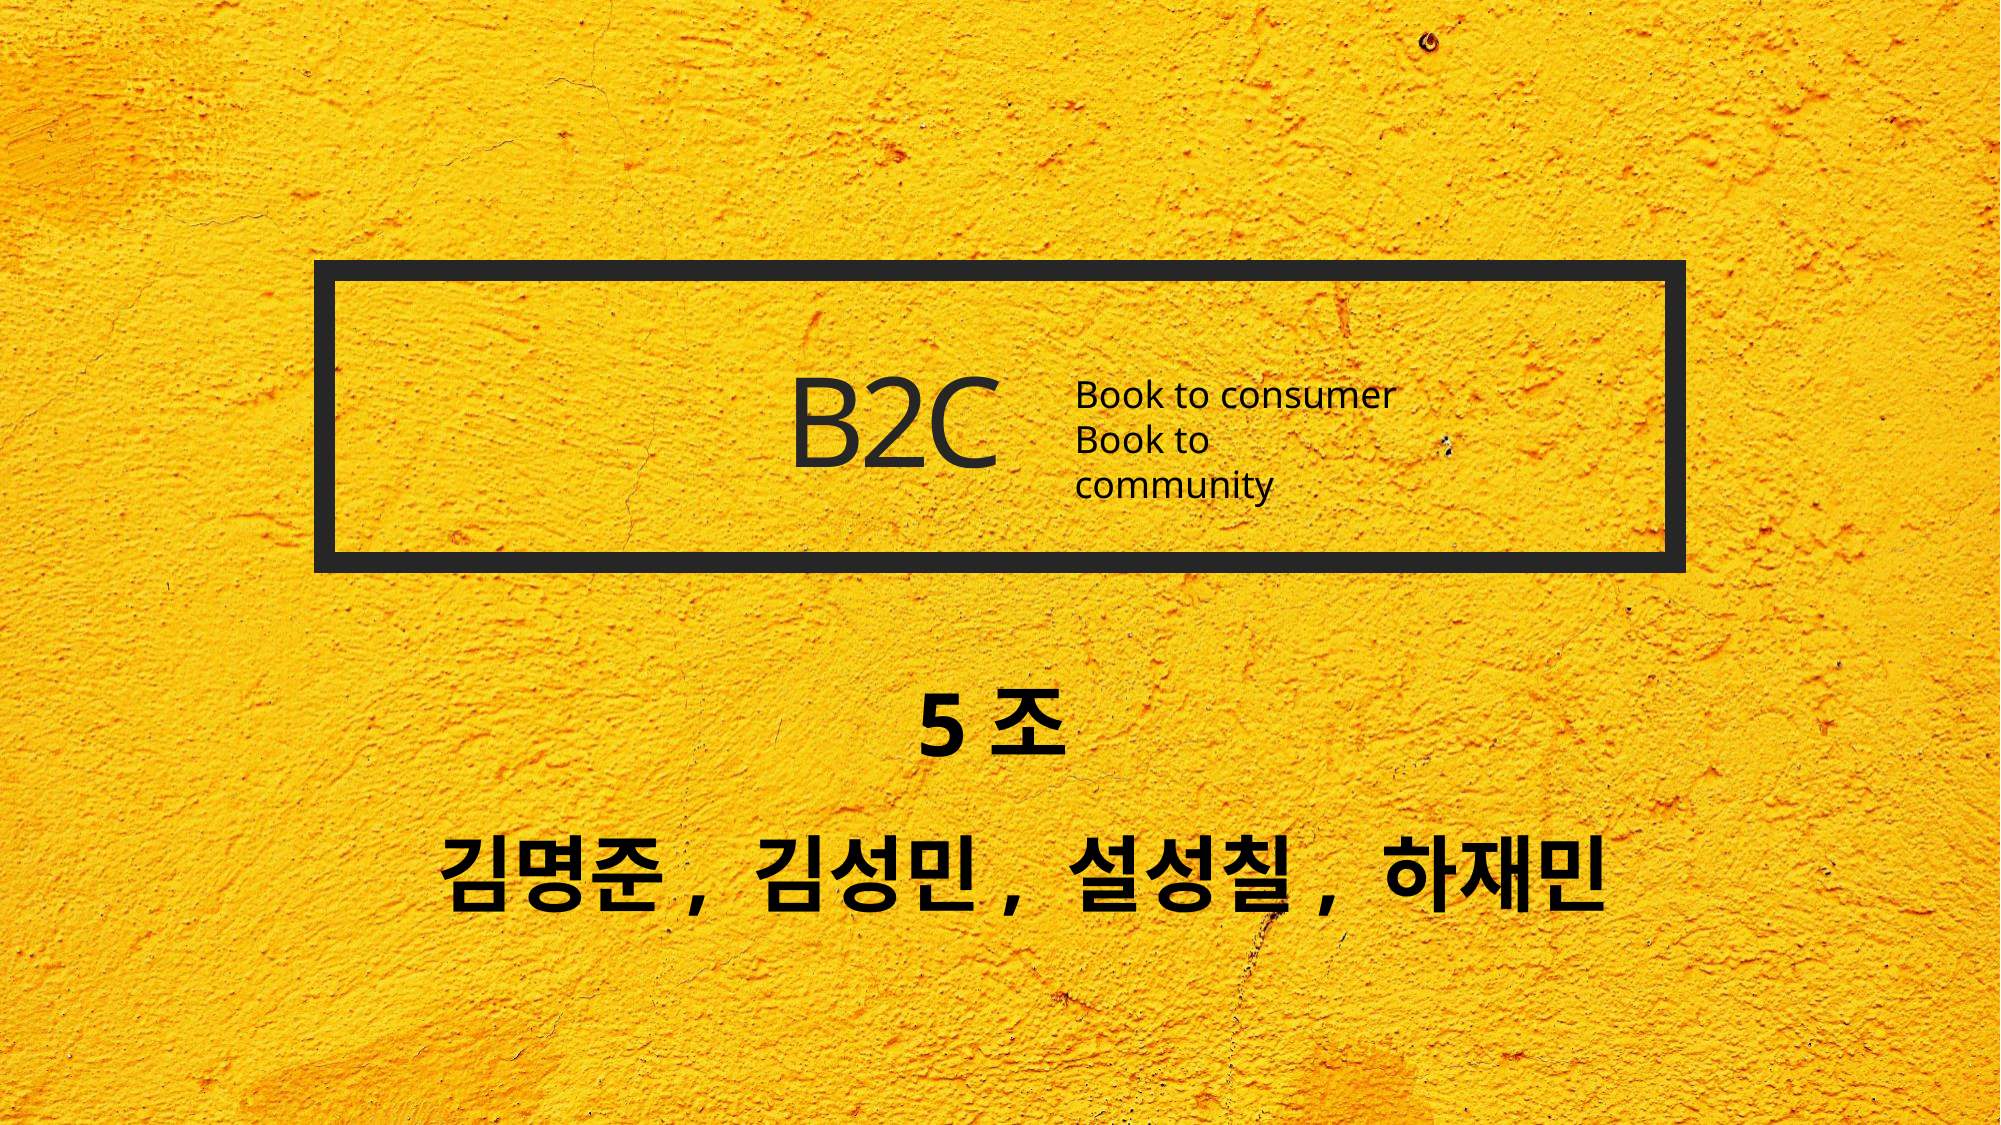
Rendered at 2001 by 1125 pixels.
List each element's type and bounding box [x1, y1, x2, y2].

picture [0, 0, 2000, 1125]
text_box [324, 270, 1676, 563]
